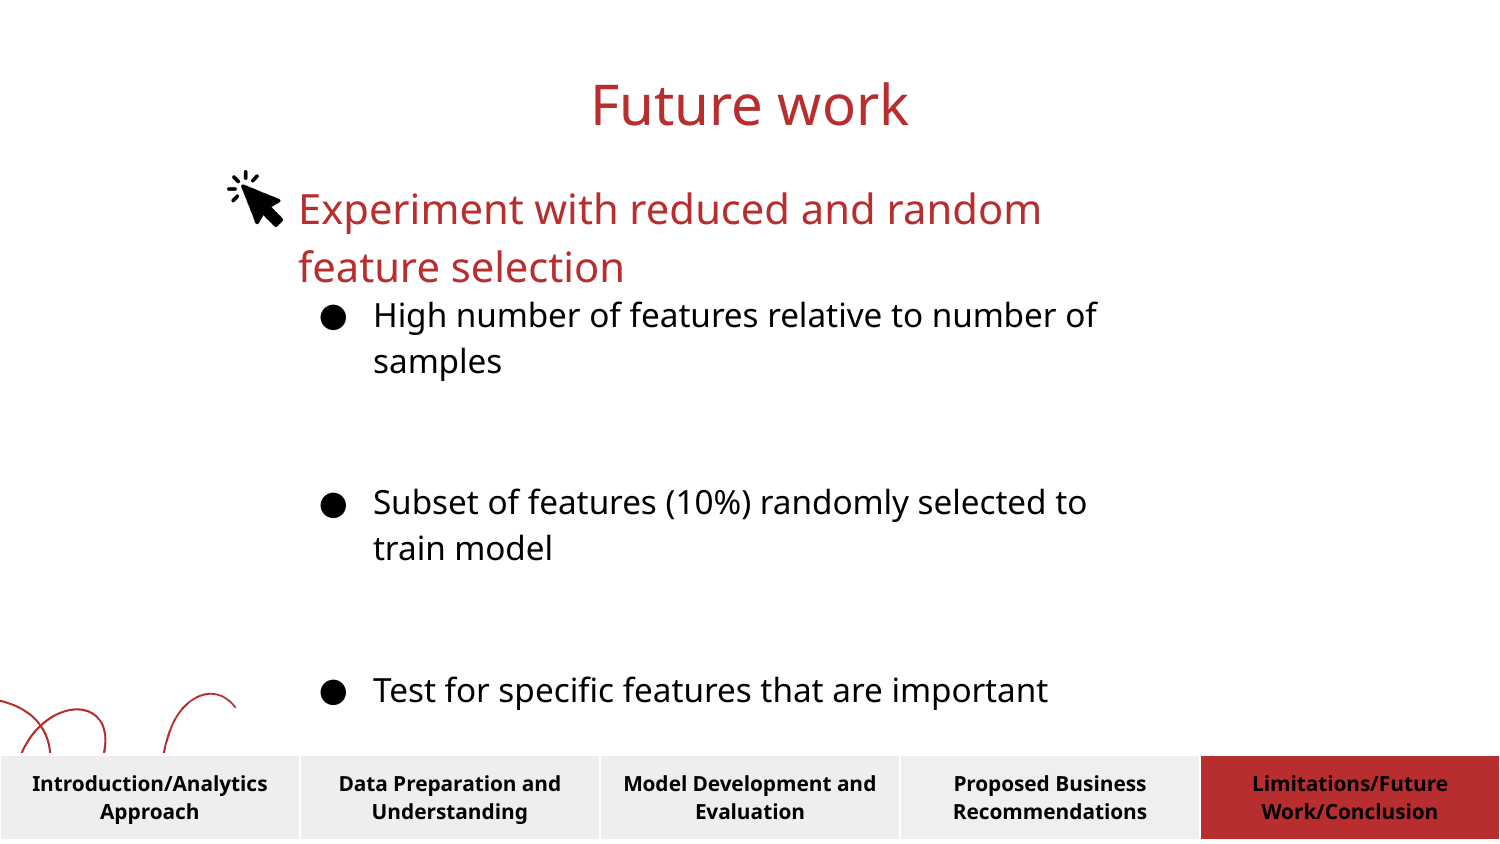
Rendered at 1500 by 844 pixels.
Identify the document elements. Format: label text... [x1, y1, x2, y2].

table_header Limitations/Future Work/Conclusion [1201, 756, 1499, 839]
table_header Model Development and Evaluation [601, 756, 899, 839]
picture [227, 170, 284, 227]
subtitle Experiment with reduced and random feature selection [283, 160, 1187, 255]
table_header Proposed Business Recommendations [901, 756, 1199, 839]
table_header Introduction/Analytics Approach [1, 756, 299, 839]
title Future work [302, 54, 1198, 149]
subtitle High number of features relative to number of samples Subset of features (10%) randomly selected to train model Test for specific features that are important [283, 272, 1175, 635]
table_header Data Preparation and Understanding [301, 756, 599, 839]
